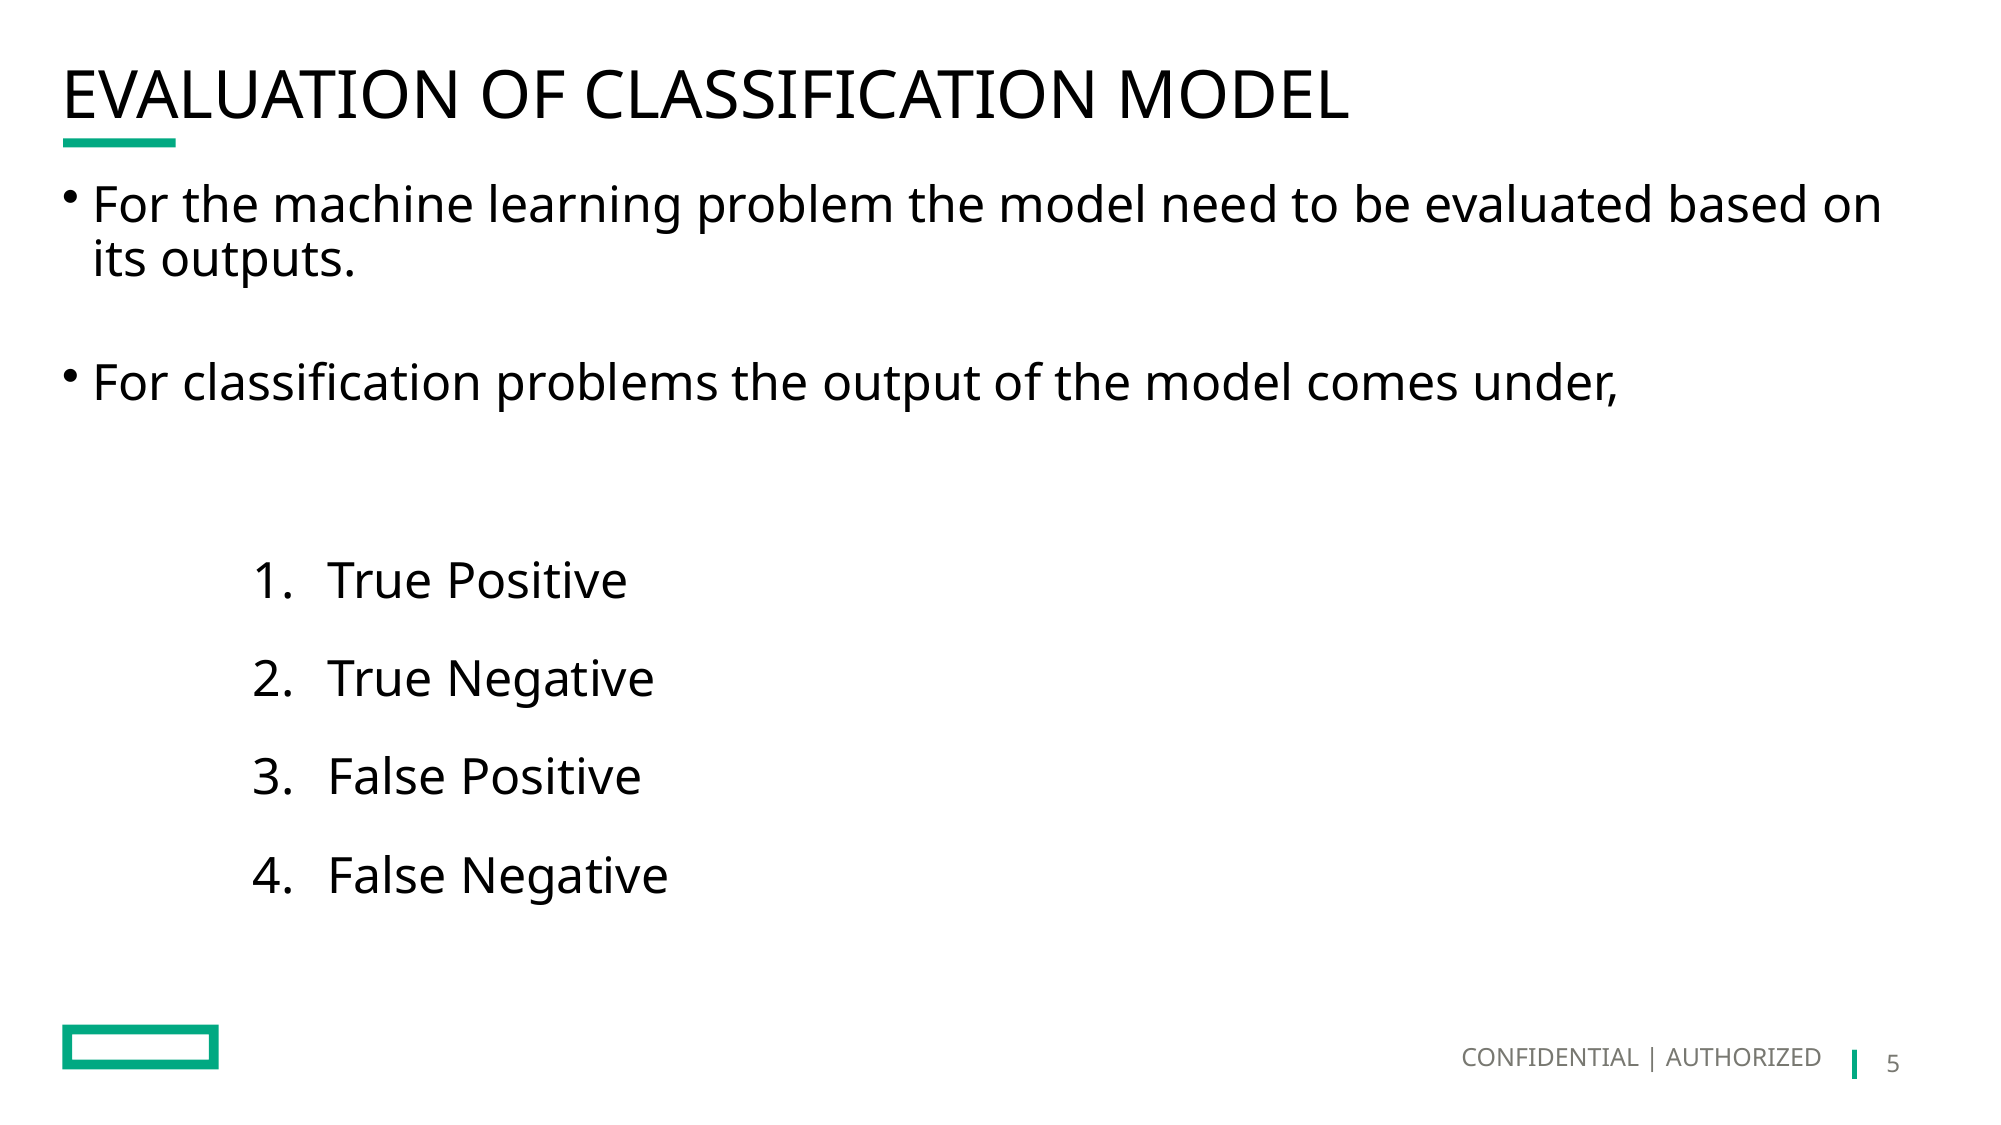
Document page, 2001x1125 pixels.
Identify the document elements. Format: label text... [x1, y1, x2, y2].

title Evaluation OF CLASSIFICATION MODEL [42, 60, 1938, 135]
slide_number 5 [1837, 1033, 1950, 1094]
list For the machine learning problem the model need to be evaluated based on its outputs. For classification problems the output of the model comes under, True Positive True Negative False Positive False Negative [58, 159, 1938, 1005]
footer CONFIDENTIAL | AUTHORIZED [610, 1005, 1838, 1073]
picture [1852, 1043, 1857, 1079]
